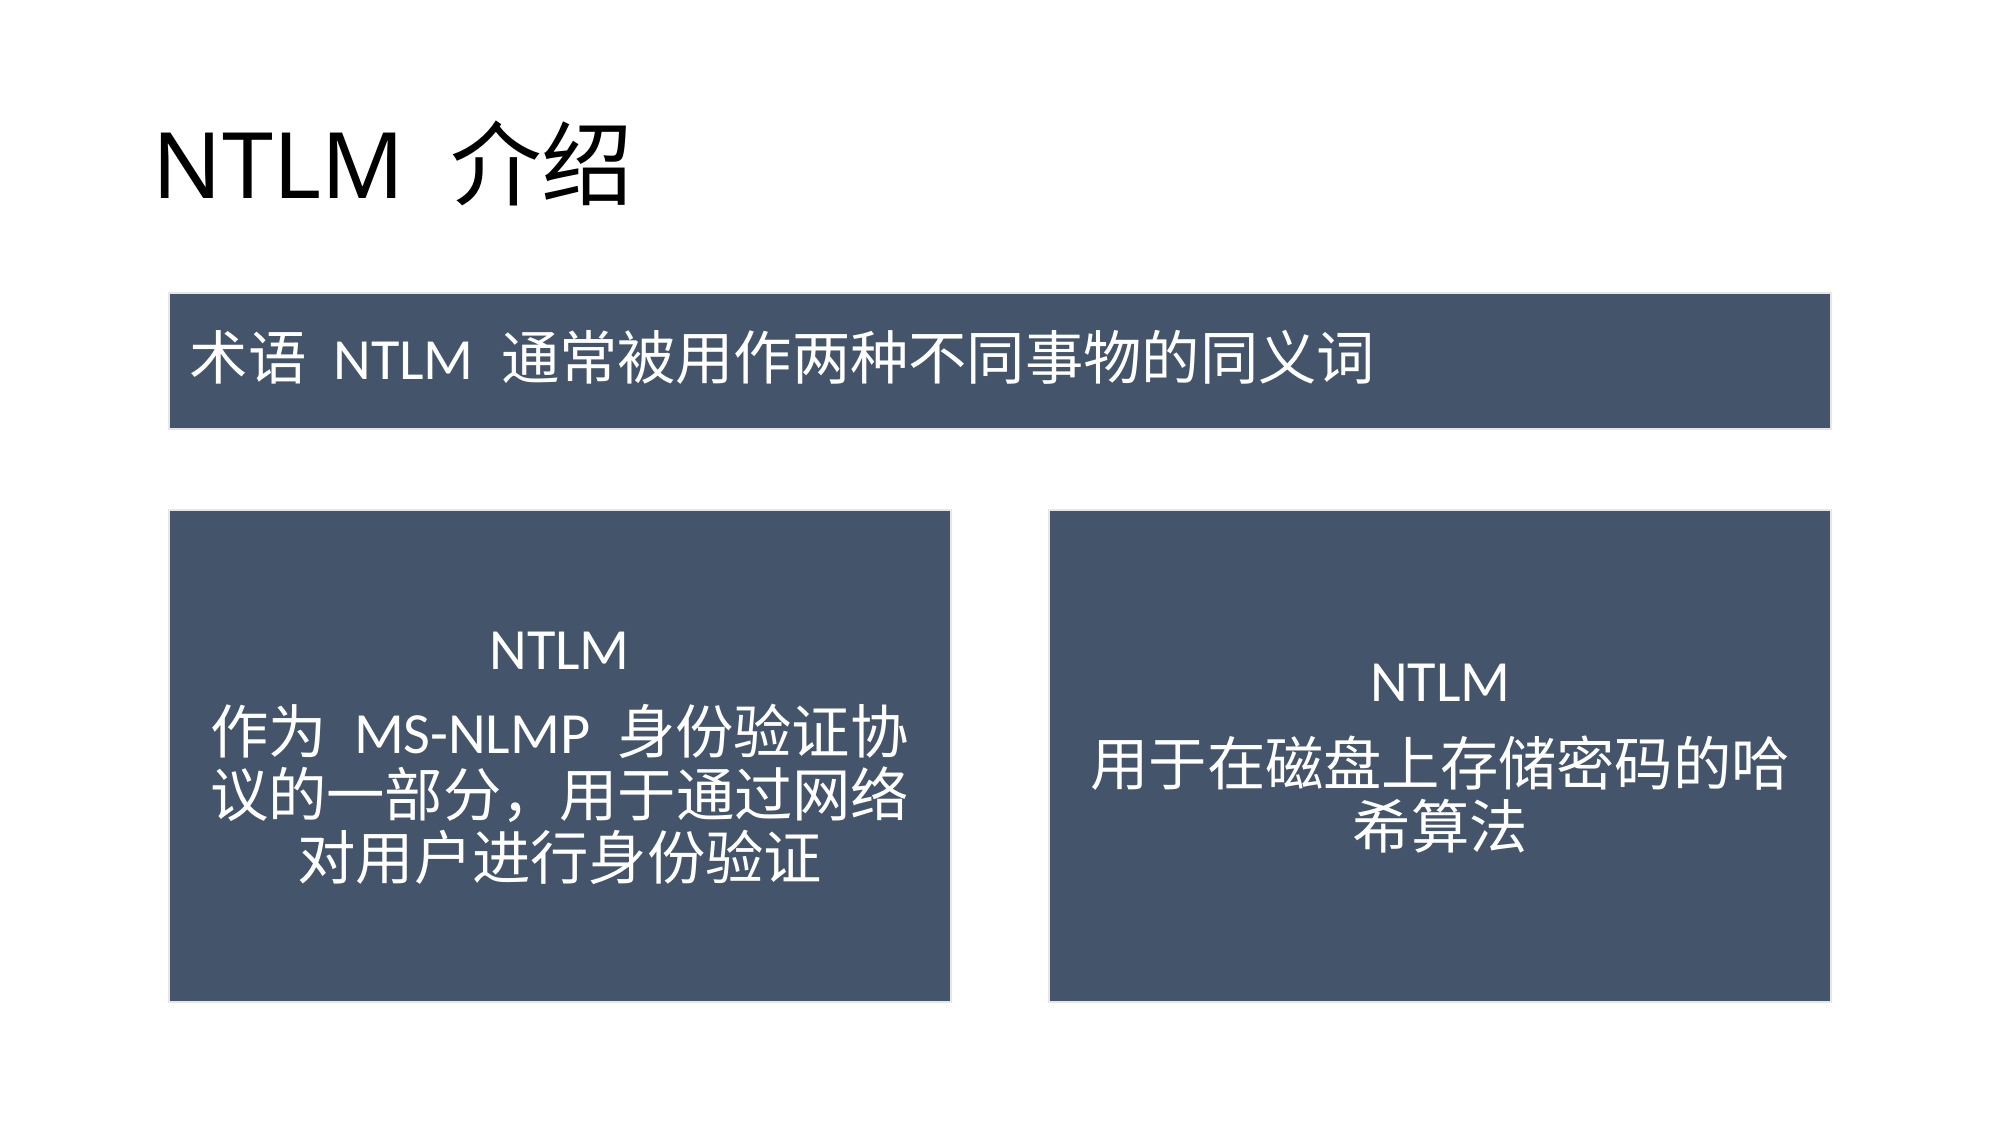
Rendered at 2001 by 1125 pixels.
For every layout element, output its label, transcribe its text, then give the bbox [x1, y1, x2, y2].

title NTLM 介绍 [137, 59, 1863, 278]
text_box NTLM 用于在磁盘上存储密码的哈希算法 [1049, 510, 1832, 1003]
list 术语 NTLM 通常被用作两种不同事物的同义词 [168, 292, 1832, 430]
text_box NTLM 作为 MS-NLMP 身份验证协议的一部分，用于通过网络对用户进行身份验证 [168, 510, 951, 1003]
